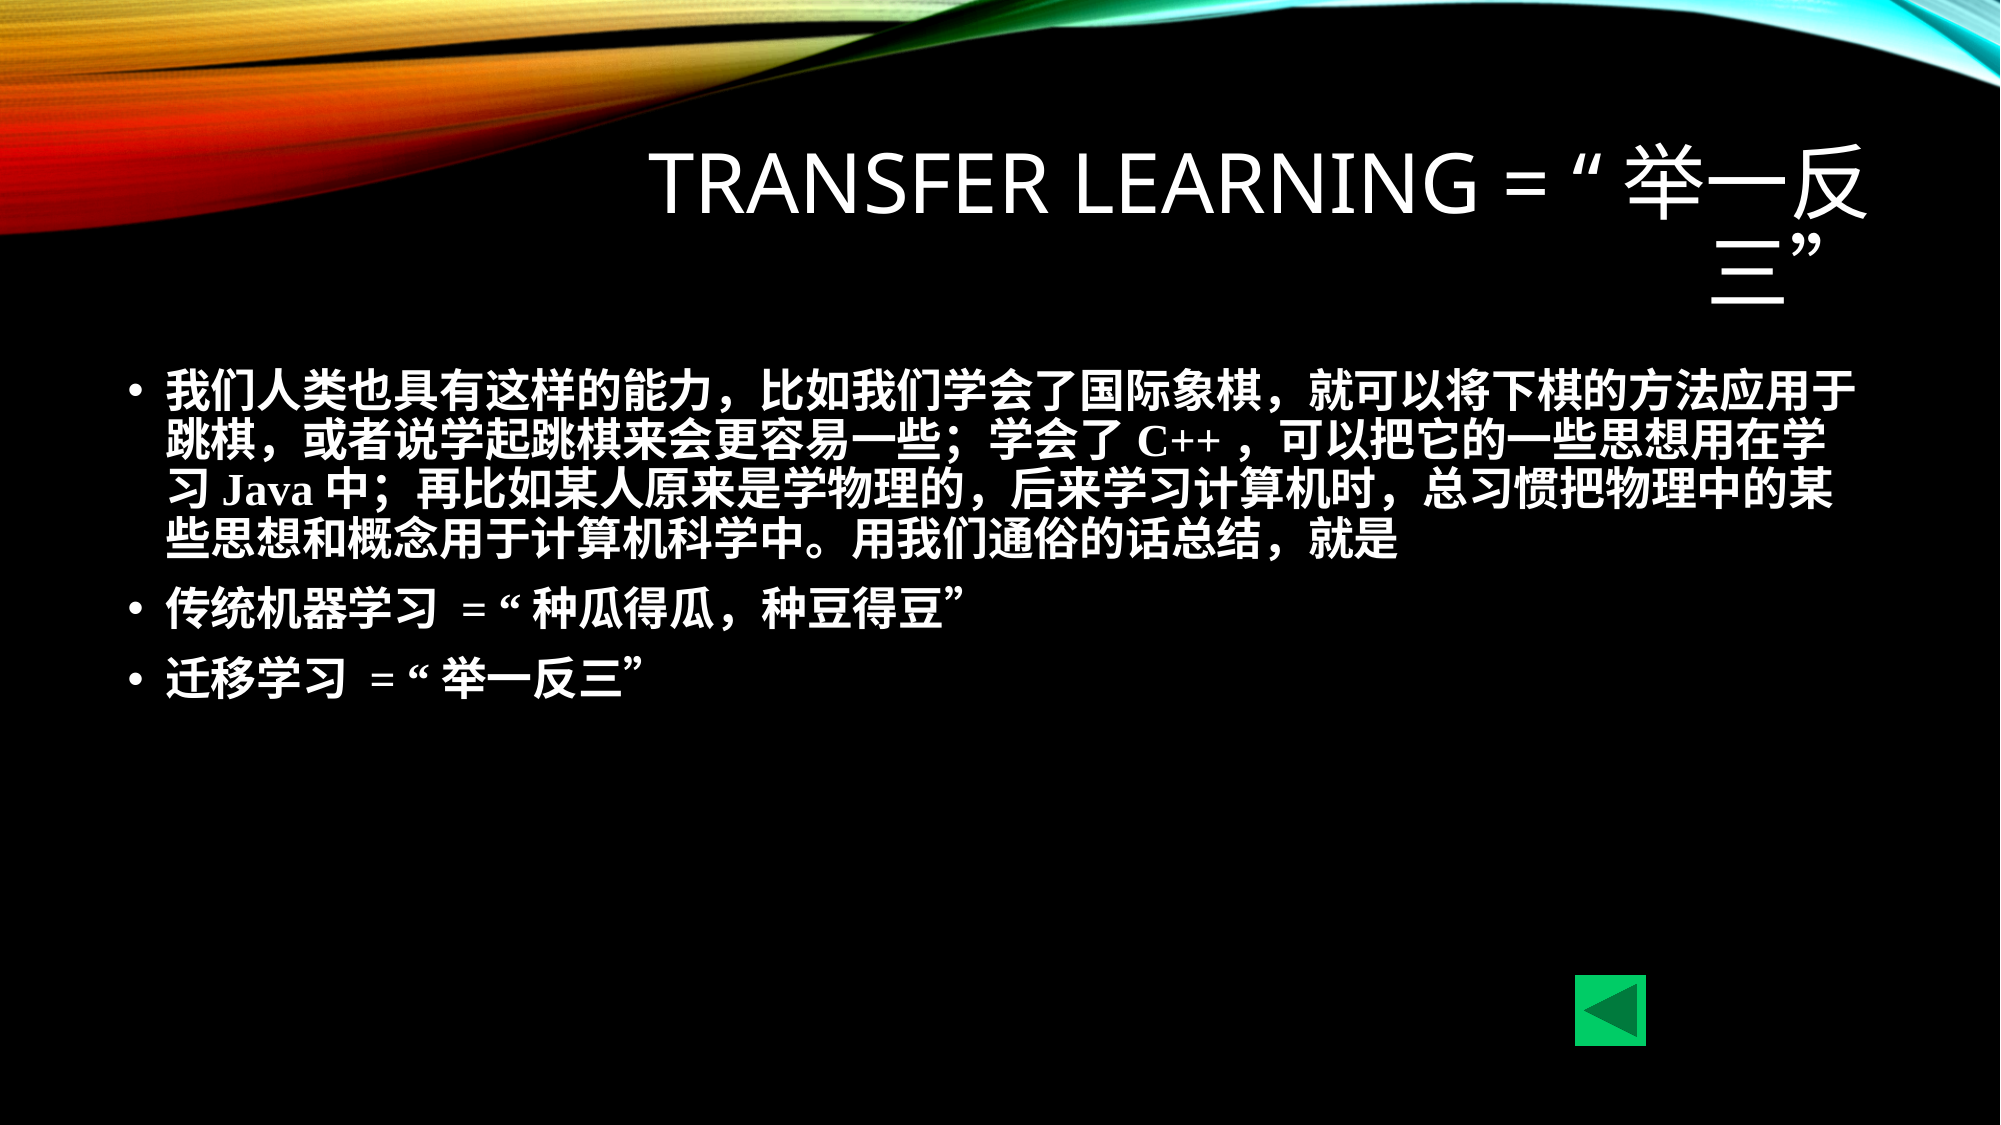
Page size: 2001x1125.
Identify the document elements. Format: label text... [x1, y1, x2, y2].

title Transfer Learning = “举一反三” [474, 125, 1888, 338]
list 我们人类也具有这样的能力，比如我们学会了国际象棋，就可以将下棋的方法应用于跳棋，或者说学起跳棋来会更容易一些；学会了C++，可以把它的一些思想用在学习Java中；再比如某人原来是学物理的，后来学习计算机时，总习惯把物理中的某些思想和概念用于计算机科学中。用我们通俗的话总结，就是 传统机器学习 = “种瓜得瓜，种豆得豆” 迁移学习 = “举一反三” [112, 360, 1888, 1021]
picture [0, 0, 2000, 237]
text_box [1575, 975, 1646, 1046]
